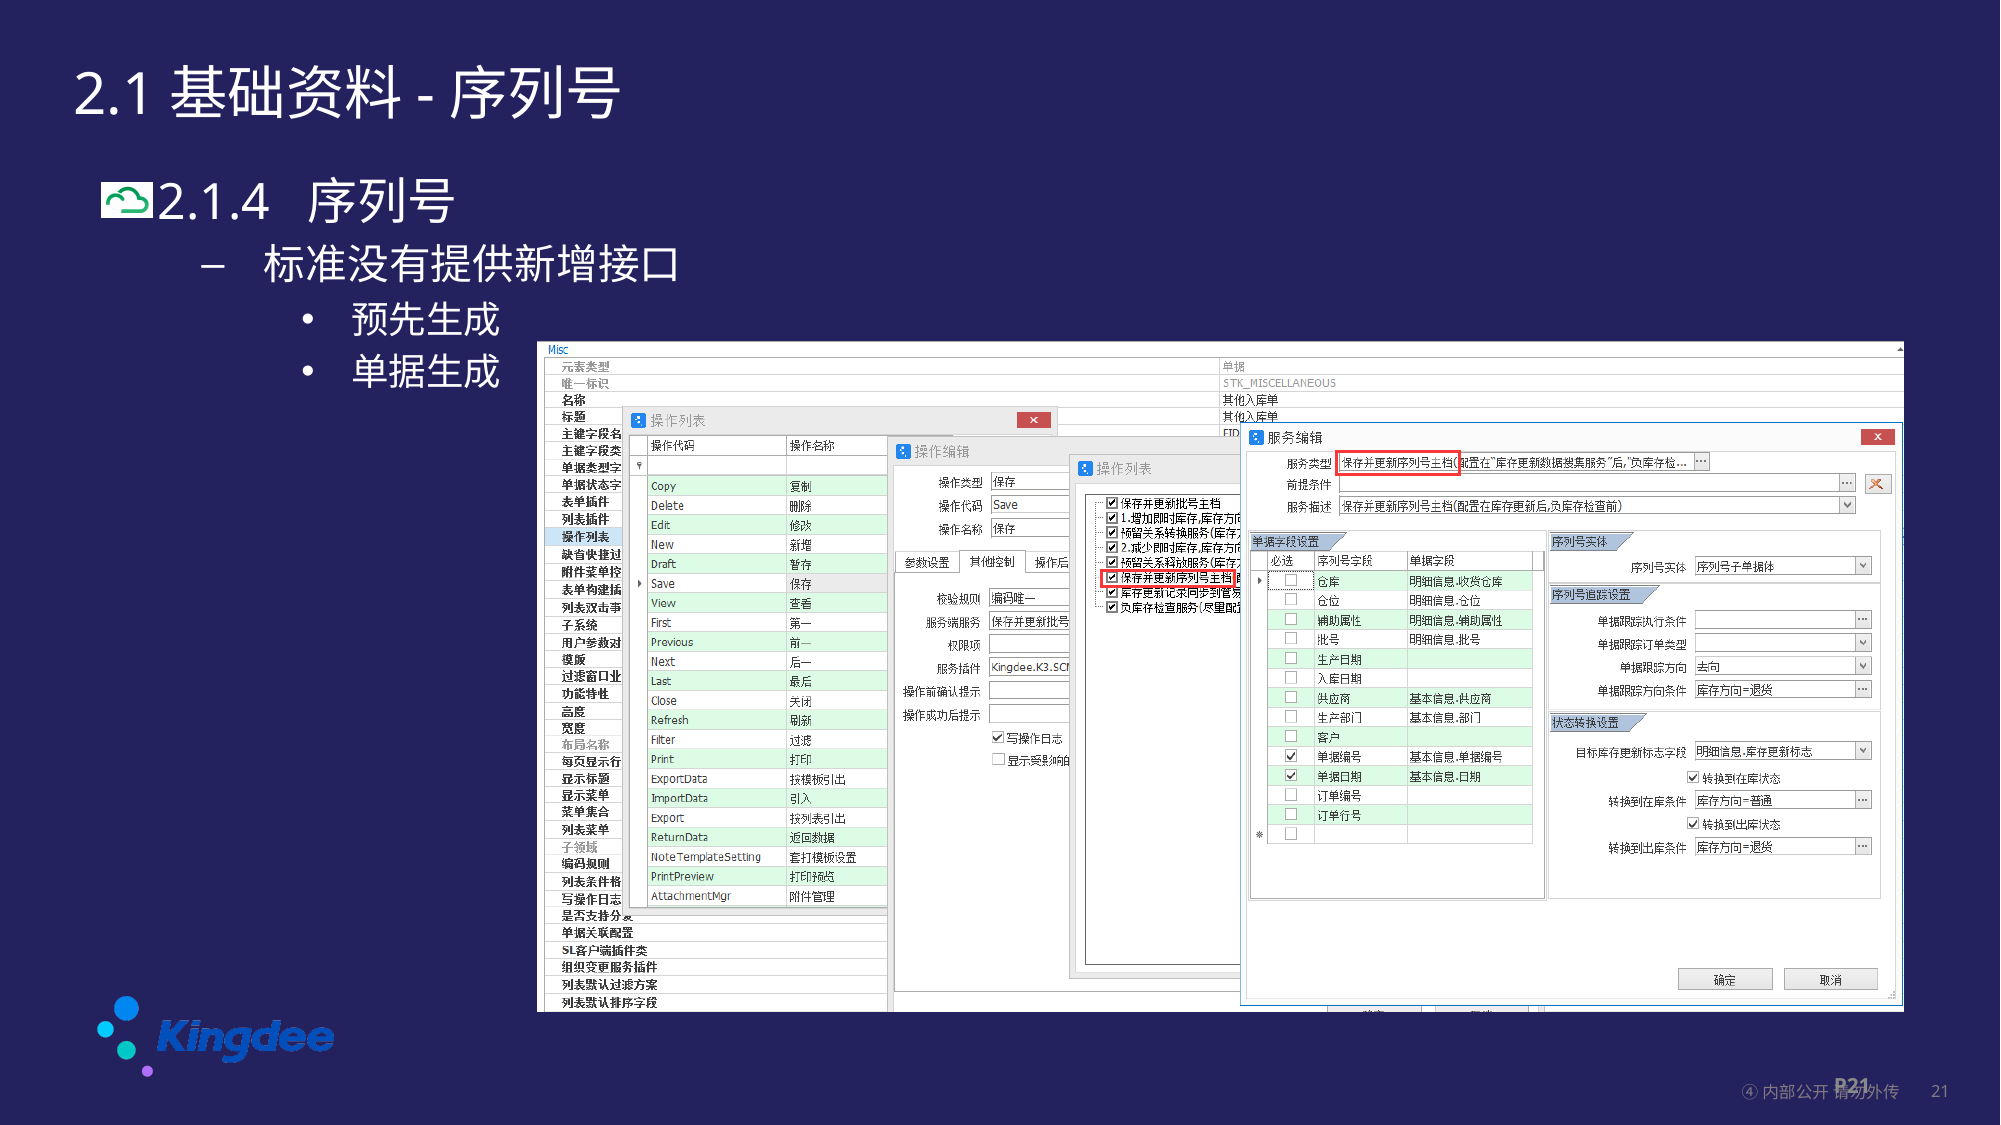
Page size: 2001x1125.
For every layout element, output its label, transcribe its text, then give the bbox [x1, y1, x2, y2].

list 2.1.4 序列号 标准没有提供新增接口 预先生成 单据生成 [86, 162, 834, 604]
picture [537, 341, 1905, 1013]
picture [97, 995, 334, 1077]
title 2.1基础资料-序列号 [58, 40, 1524, 142]
picture [101, 182, 153, 218]
